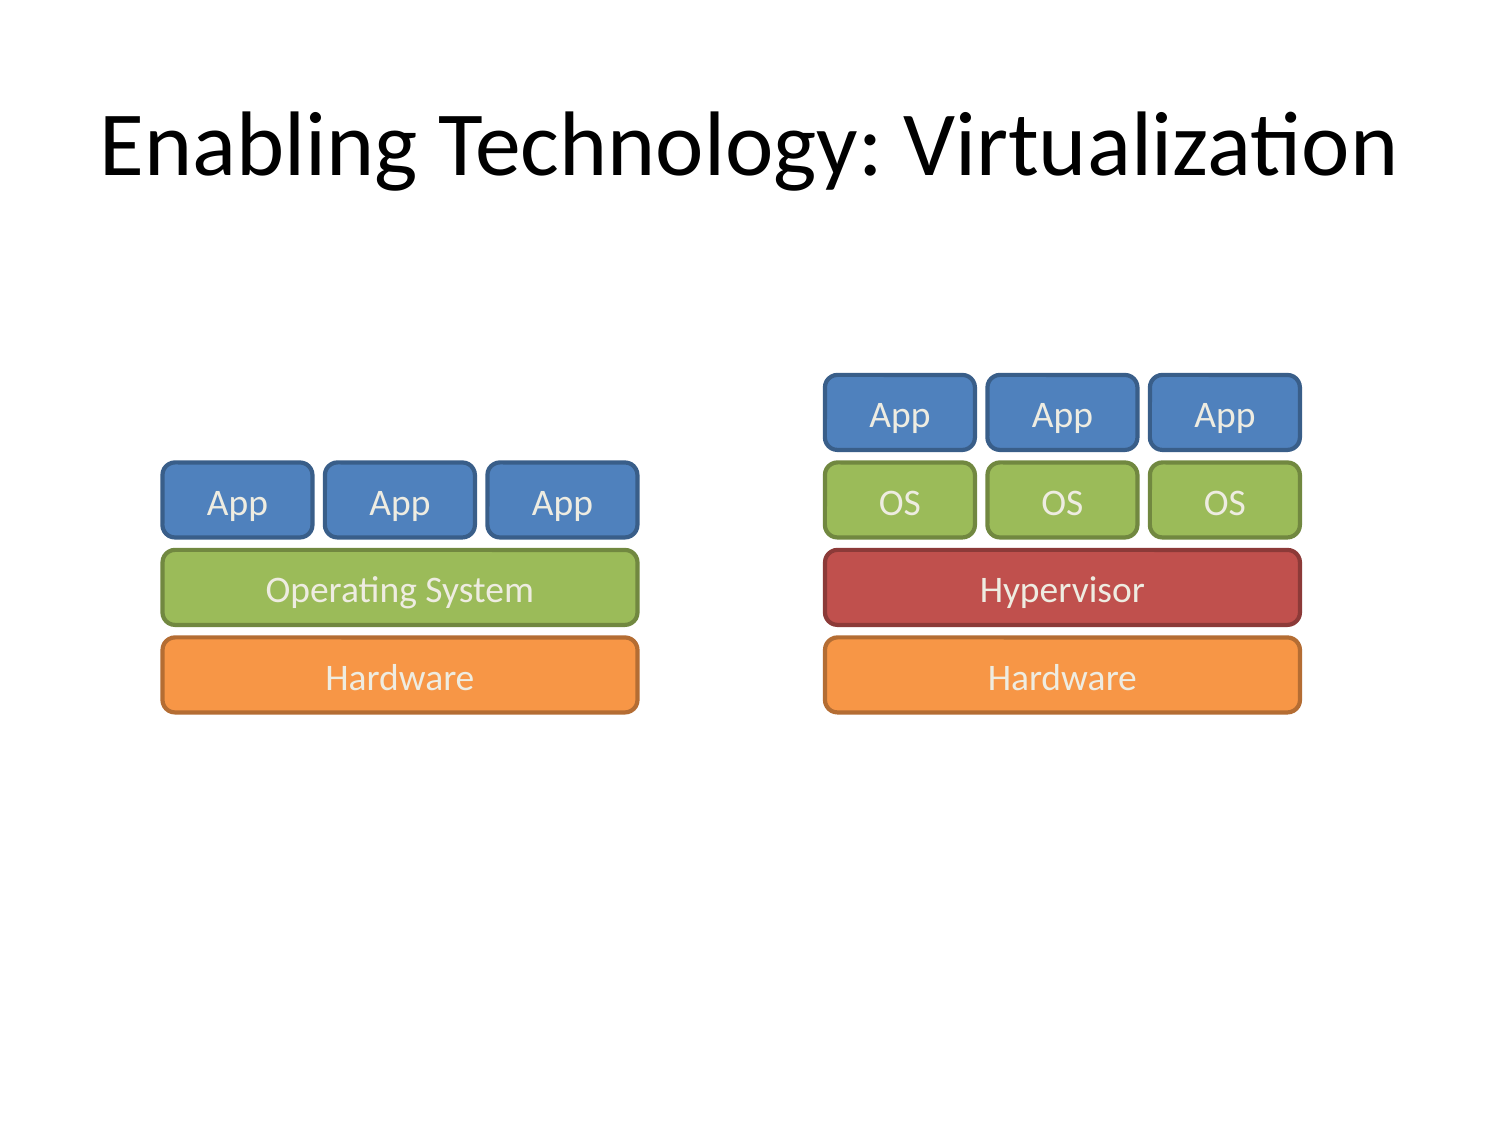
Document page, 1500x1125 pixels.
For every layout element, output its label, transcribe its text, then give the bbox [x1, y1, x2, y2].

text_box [824, 374, 1301, 791]
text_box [162, 462, 638, 791]
title Enabling Technology: Virtualization [75, 45, 1425, 233]
